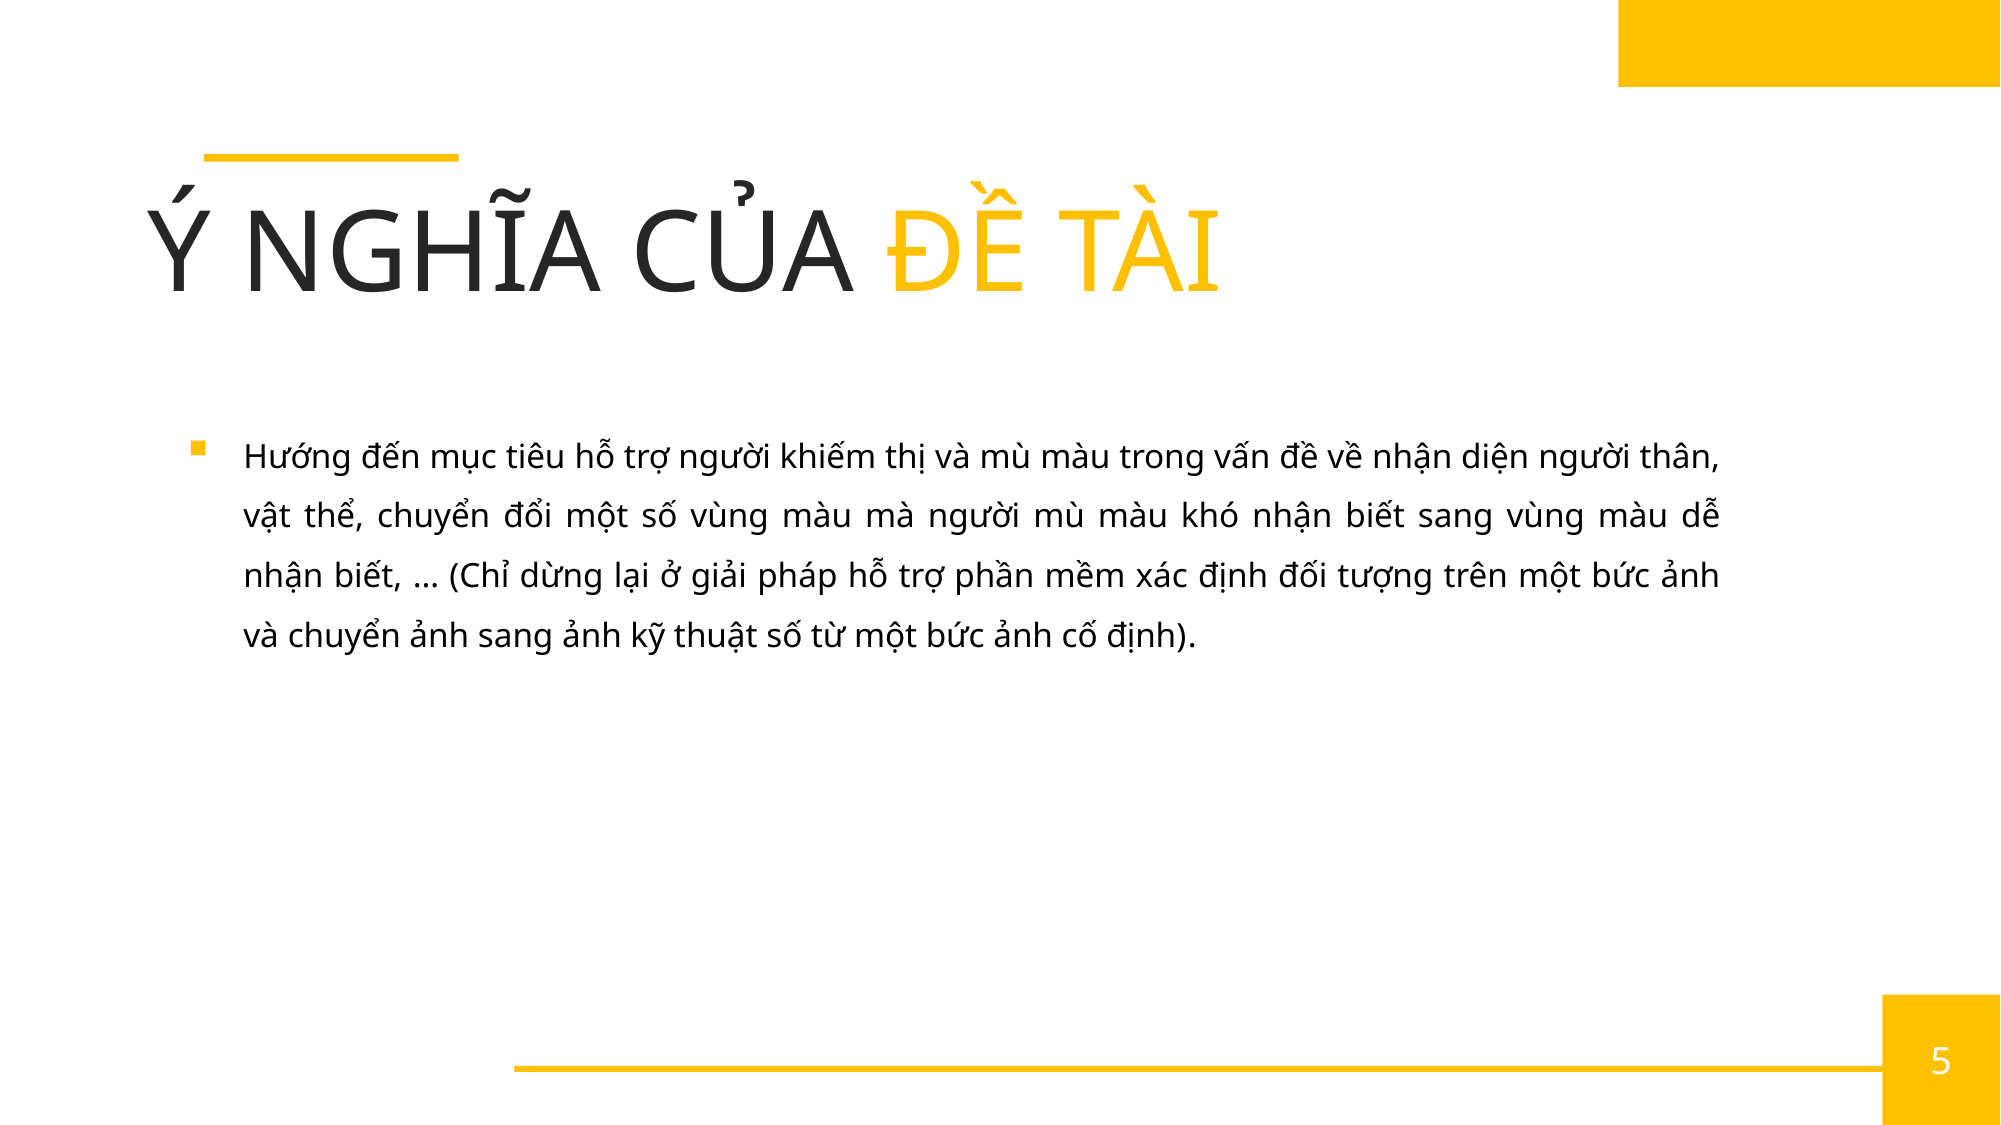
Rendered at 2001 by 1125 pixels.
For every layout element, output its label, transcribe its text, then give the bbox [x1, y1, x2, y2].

text_box [1617, 0, 2000, 88]
text_box [203, 153, 460, 163]
text_box Hướng đến mục tiêu hỗ trợ người khiếm thị và mù màu trong vấn đề về nhận diện người thân, vật thể, chuyển đổi một số vùng màu mà người mù màu khó nhận biết sang vùng màu dễ nhận biết, … (Chỉ dừng lại ở giải pháp hỗ trợ phần mềm xác định đối tượng trên một bức ảnh và chuyển ảnh sang ảnh kỹ thuật số từ một bức ảnh cố định). [172, 407, 1738, 662]
text_box Ý NGHĨA CỦA ĐỀ TÀI [132, 171, 1238, 322]
